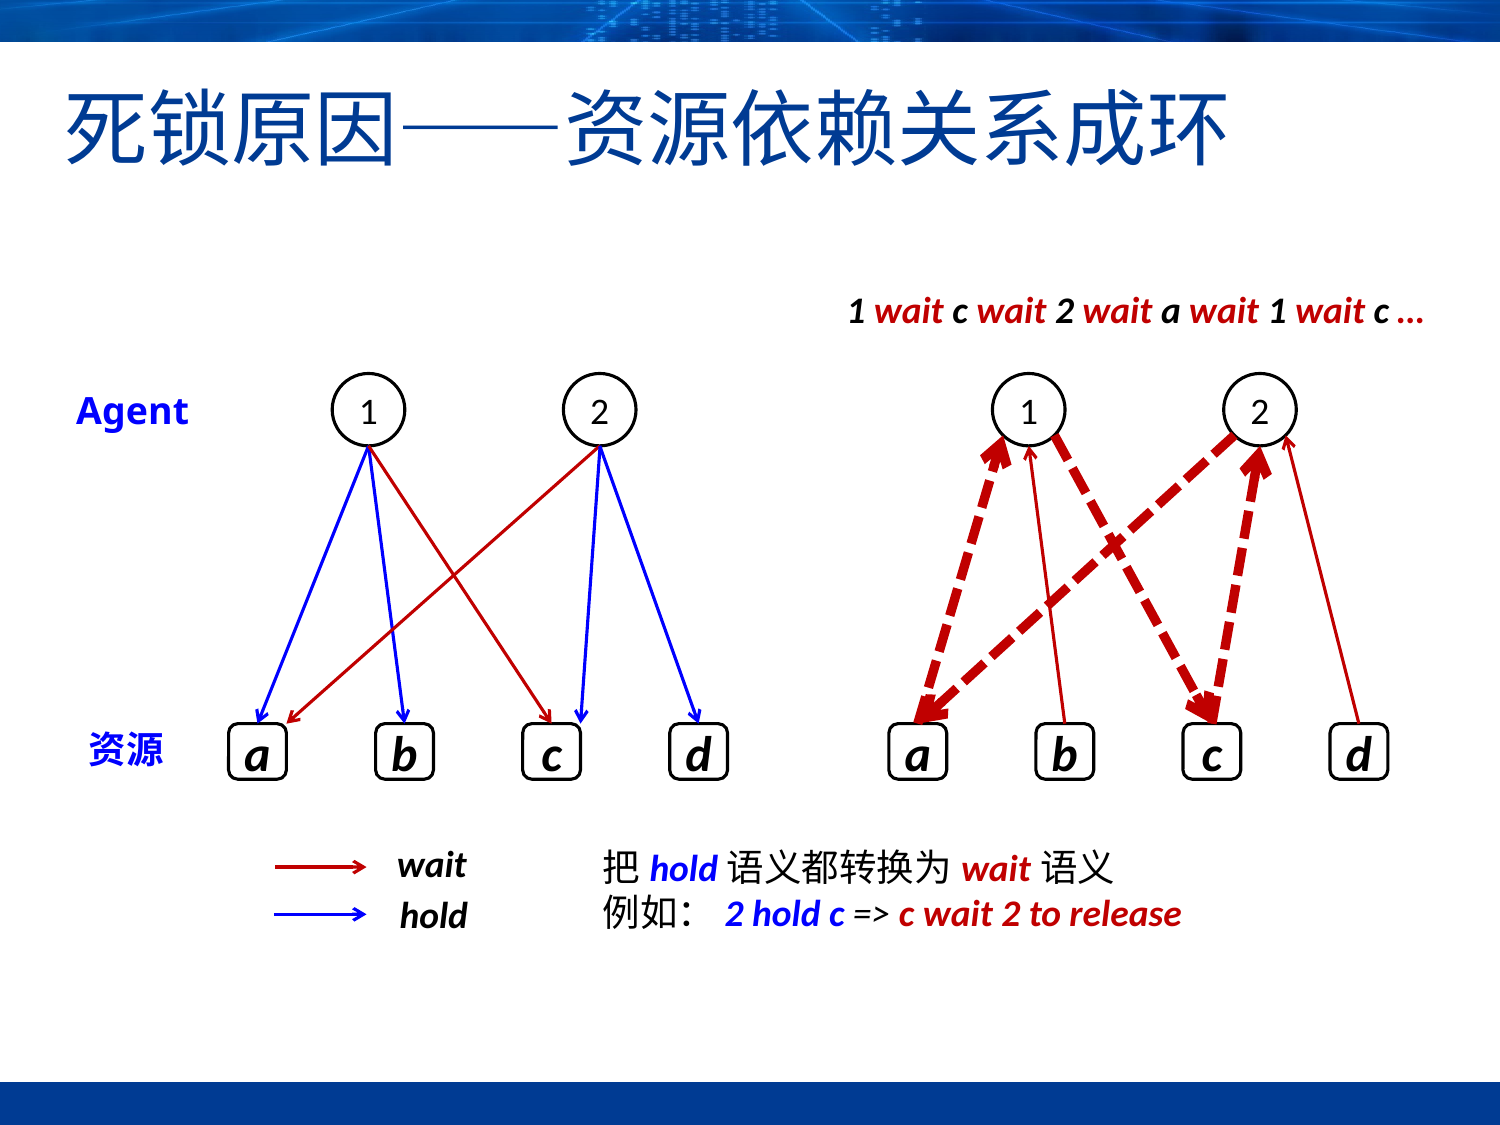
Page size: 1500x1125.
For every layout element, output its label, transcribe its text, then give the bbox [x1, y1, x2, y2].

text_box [599, 445, 699, 724]
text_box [1285, 435, 1360, 724]
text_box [257, 445, 286, 724]
text_box a [888, 723, 947, 780]
text_box 2 [563, 373, 637, 444]
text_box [286, 445, 582, 724]
text_box b [375, 733, 434, 780]
text_box 资源 [73, 718, 179, 779]
text_box d [1329, 723, 1388, 780]
text_box 死锁原因——资源依赖关系成环 [64, 78, 1447, 177]
text_box 把hold语义都转换为wait语义 例如：2 hold c => c wait 2 to release [588, 836, 1198, 942]
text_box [917, 435, 1235, 724]
text_box c [522, 732, 581, 780]
text_box b [1035, 733, 1094, 780]
text_box 1 [992, 373, 1066, 433]
text_box a [228, 723, 287, 780]
text_box c [1182, 732, 1241, 780]
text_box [1211, 445, 1261, 724]
text_box 1 wait c wait 2 wait a wait 1 wait c … [831, 278, 1440, 339]
text_box Agent [61, 379, 204, 440]
picture [0, 0, 1500, 42]
text_box d [669, 723, 728, 780]
text_box [0, 1080, 1500, 1125]
text_box wait [382, 832, 482, 893]
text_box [580, 446, 597, 724]
text_box 2 [1223, 373, 1297, 446]
text_box 1 [332, 373, 405, 443]
text_box hold [384, 883, 483, 944]
